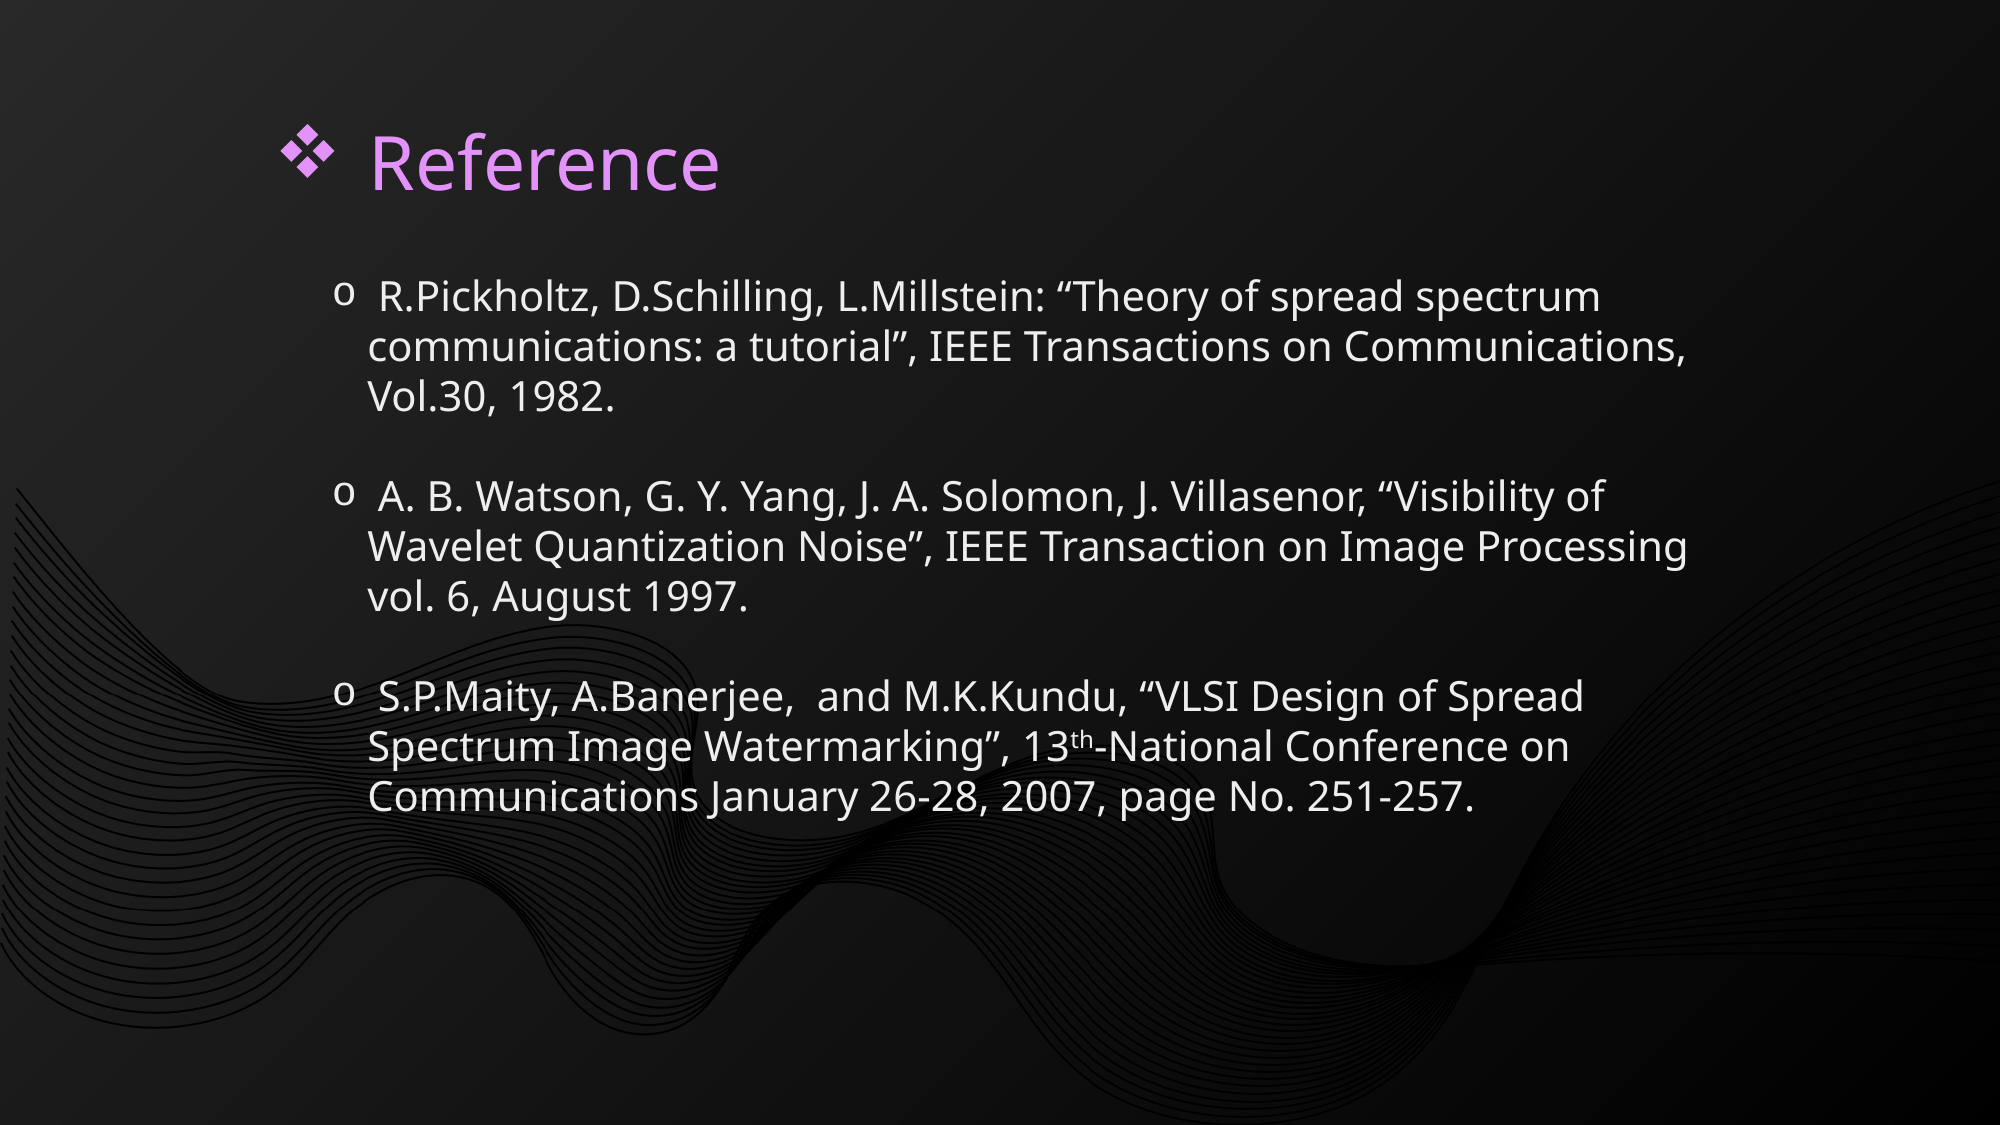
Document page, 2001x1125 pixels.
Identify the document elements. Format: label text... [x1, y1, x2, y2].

text_box R.Pickholtz, D.Schilling, L.Millstein: “Theory of spread spectrum communications: a tutorial”, IEEE Transactions on Communications, Vol.30, 1982. A. B. Watson, G. Y. Yang, J. A. Solomon, J. Villasenor, “Visibility of Wavelet Quantization Noise”, IEEE Transaction on Image Processing vol. 6, August 1997. S.P.Maity, A.Banerjee, and M.K.Kundu, “VLSI Design of Spread Spectrum Image Watermarking”, 13th-National Conference on Communications January 26-28, 2007, page No. 251-257. [317, 262, 1705, 477]
picture [0, 480, 2000, 1125]
text_box Reference [260, 108, 786, 213]
